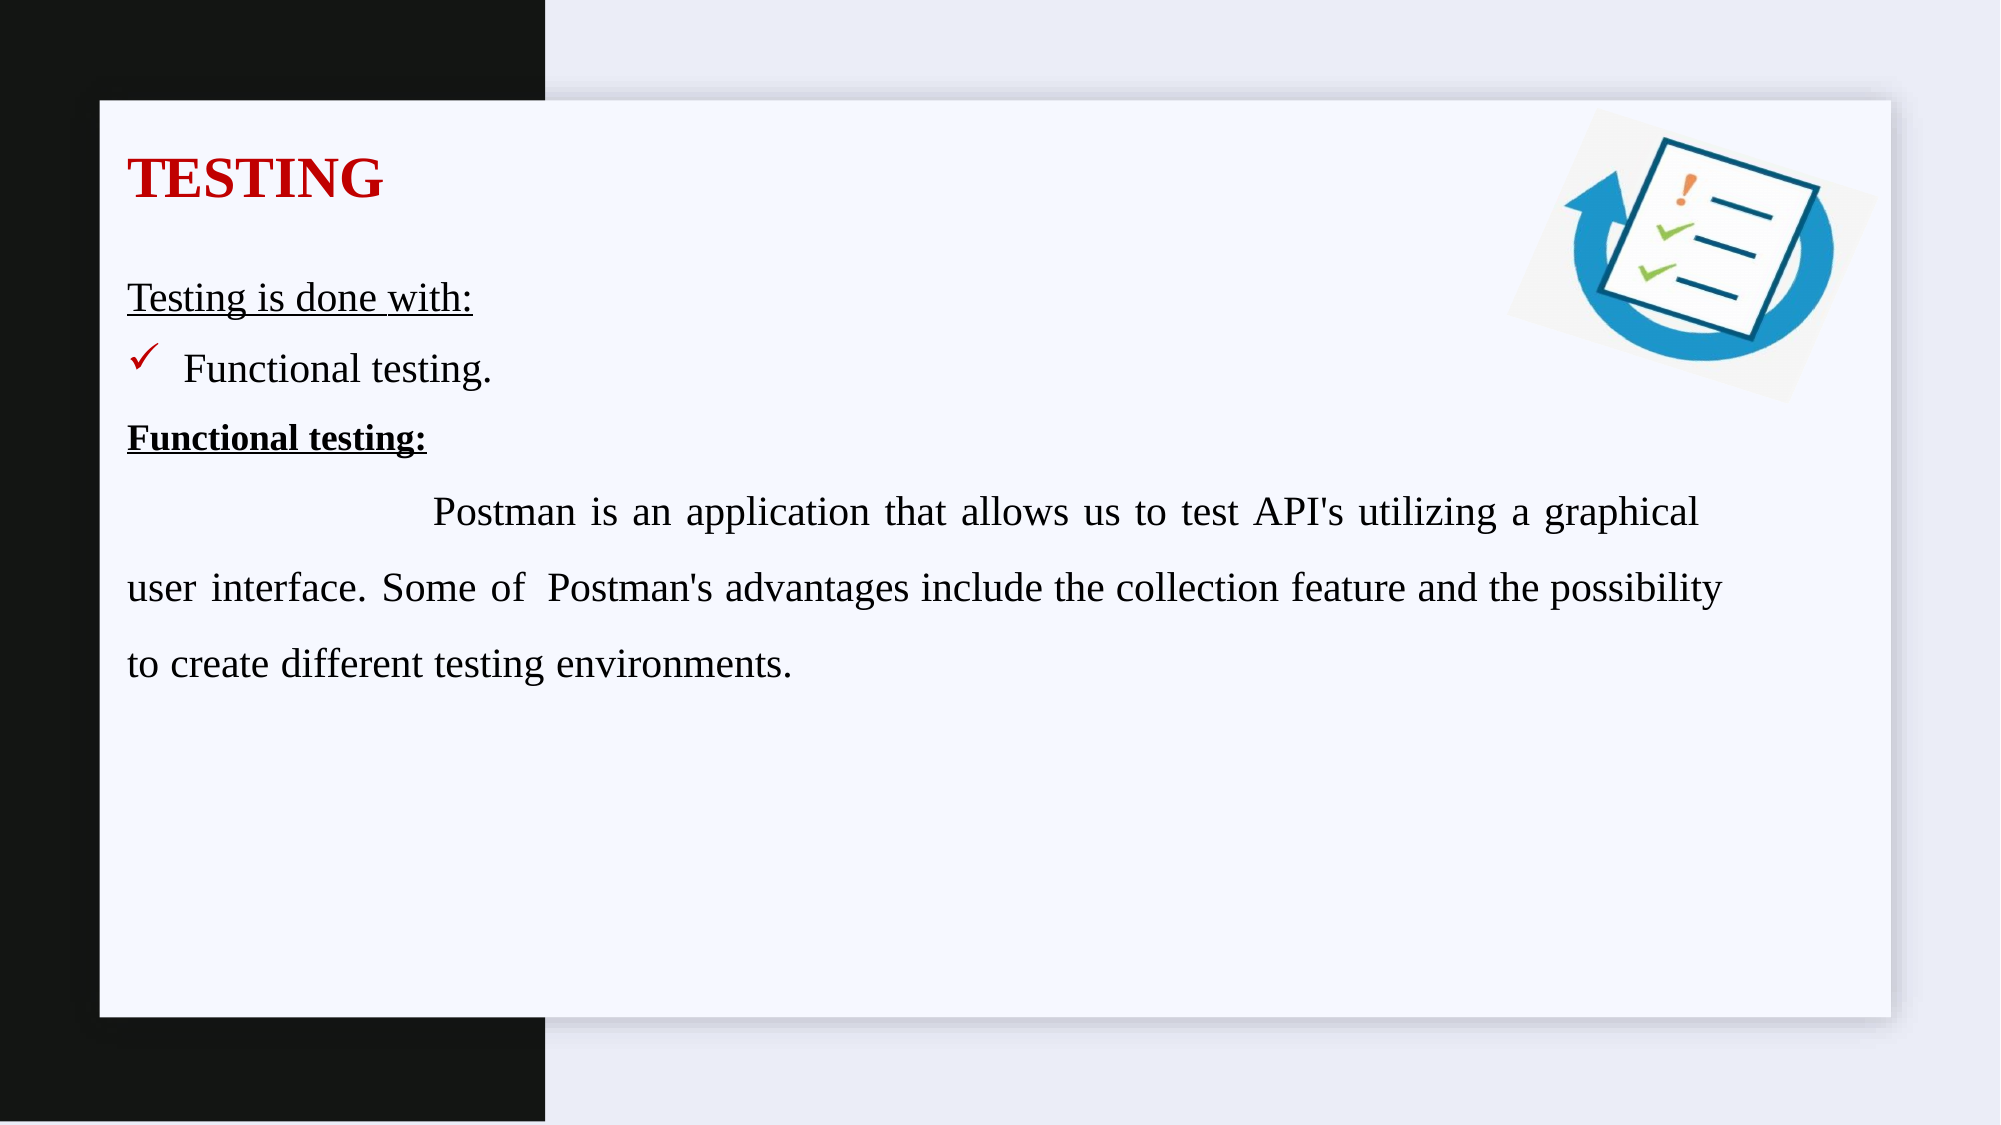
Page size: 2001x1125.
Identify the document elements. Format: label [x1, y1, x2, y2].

picture [1506, 107, 1879, 405]
text_box [0, 0, 1934, 1122]
